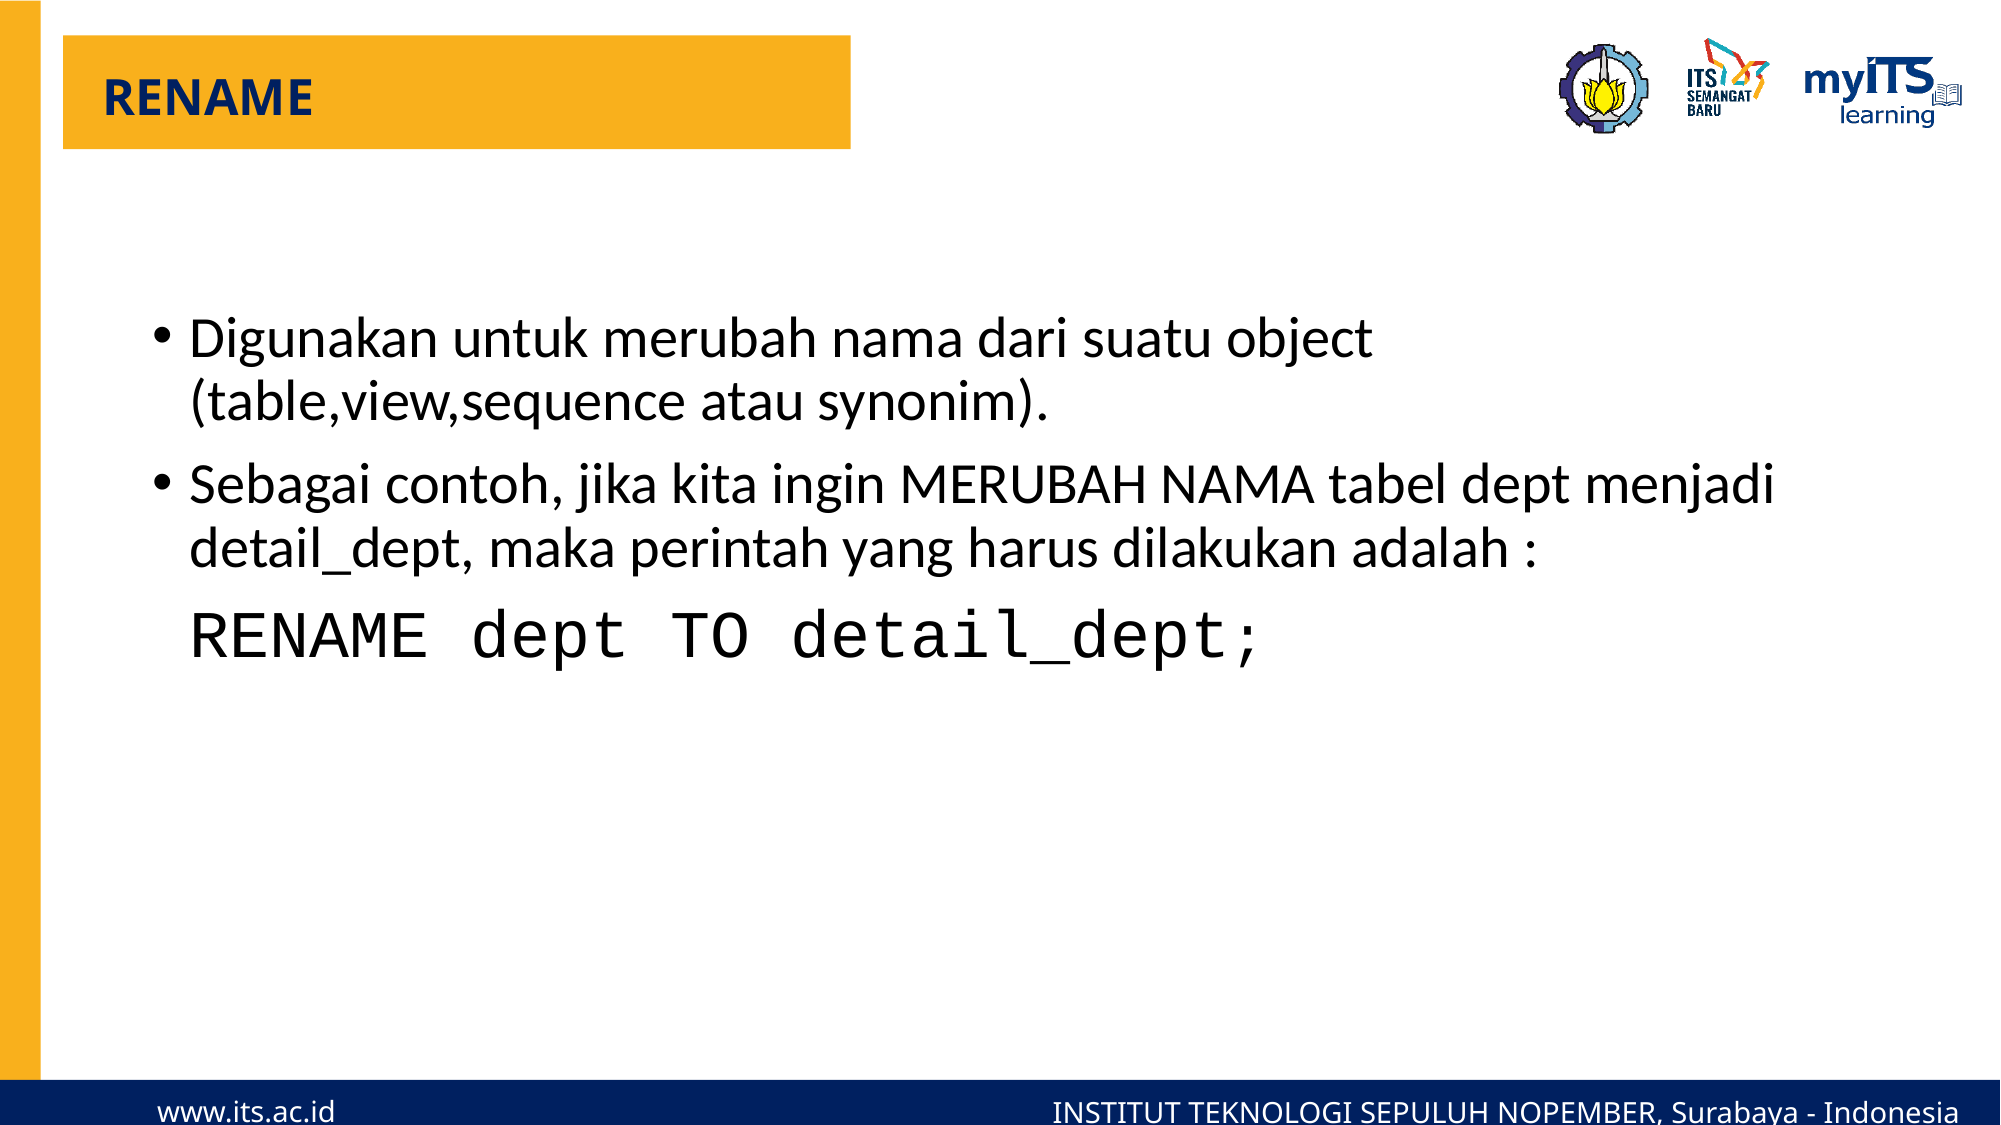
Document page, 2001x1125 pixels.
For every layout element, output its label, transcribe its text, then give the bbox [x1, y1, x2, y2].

text_box [62, 34, 852, 150]
text_box INSTITUT TEKNOLOGI SEPULUH NOPEMBER, Surabaya - Indonesia [886, 1086, 1976, 1125]
picture [1677, 25, 1988, 146]
picture [1558, 43, 1649, 134]
list Digunakan untuk merubah nama dari suatu object (table,view,sequence atau synonim). Sebagai contoh, jika kita ingin MERUBAH NAMA tabel dept menjadi detail_dept, maka perintah yang harus dilakukan adalah : RENAME dept TO detail_dept; [137, 299, 1863, 1014]
text_box www.its.ac.id [142, 1085, 785, 1125]
text_box [0, 1079, 2000, 1125]
text_box RENAME [88, 58, 851, 134]
text_box [0, 0, 42, 1079]
